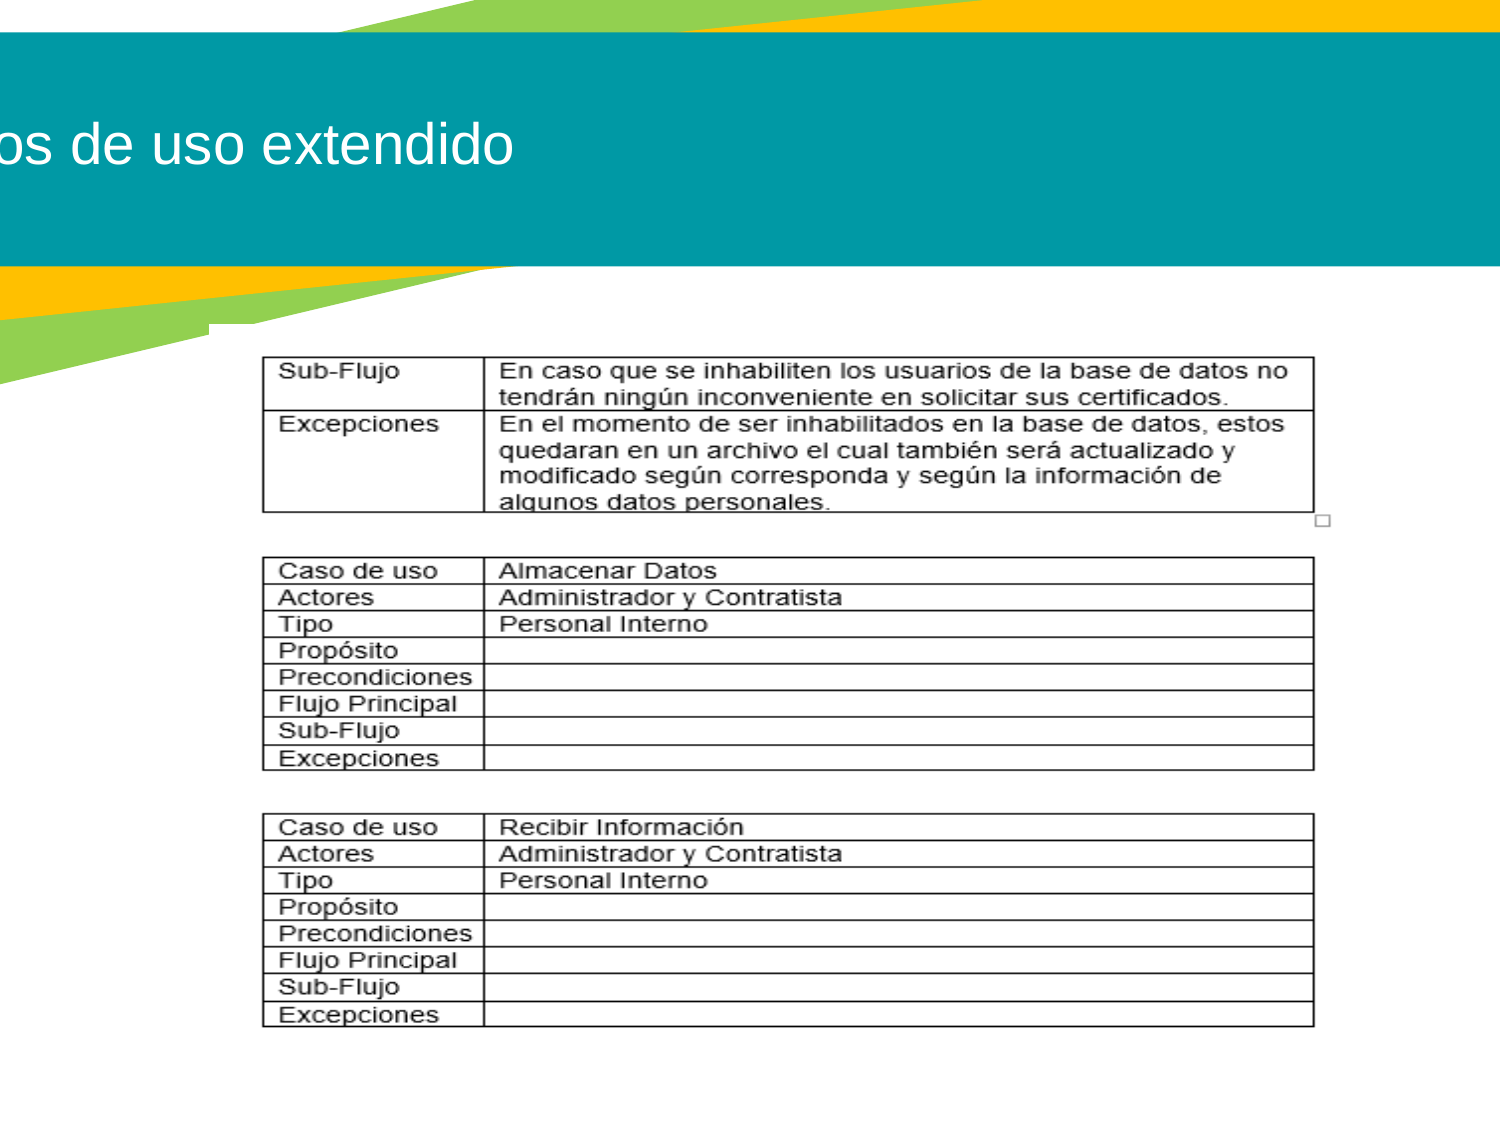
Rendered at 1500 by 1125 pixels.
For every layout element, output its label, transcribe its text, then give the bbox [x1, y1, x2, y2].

text_box Casos de uso extendido [0, 98, 531, 184]
picture [208, 323, 1358, 1051]
